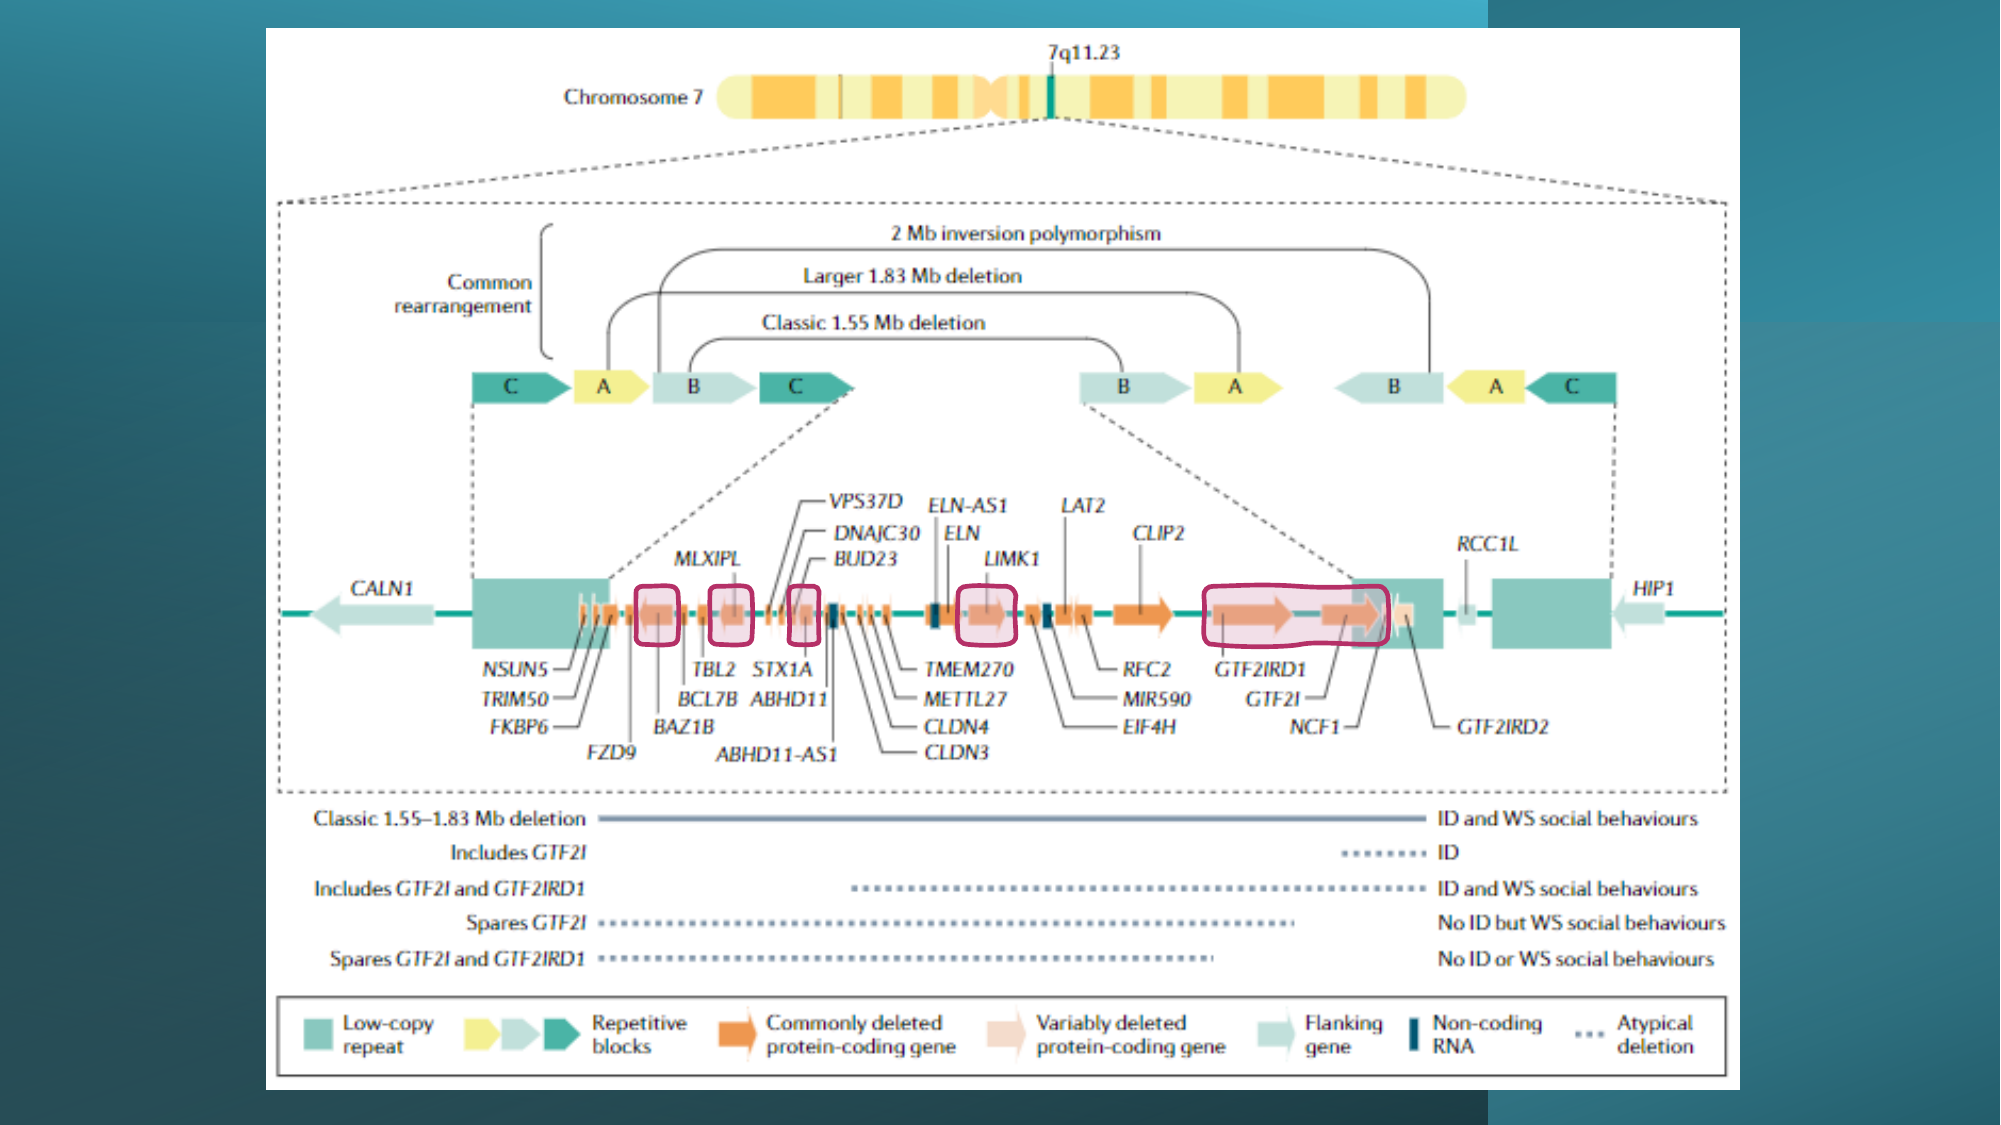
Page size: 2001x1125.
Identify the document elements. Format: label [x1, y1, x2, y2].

picture [266, 28, 1740, 1090]
text_box [0, 0, 1489, 321]
text_box [0, 321, 2000, 1125]
text_box [1489, 0, 2000, 321]
